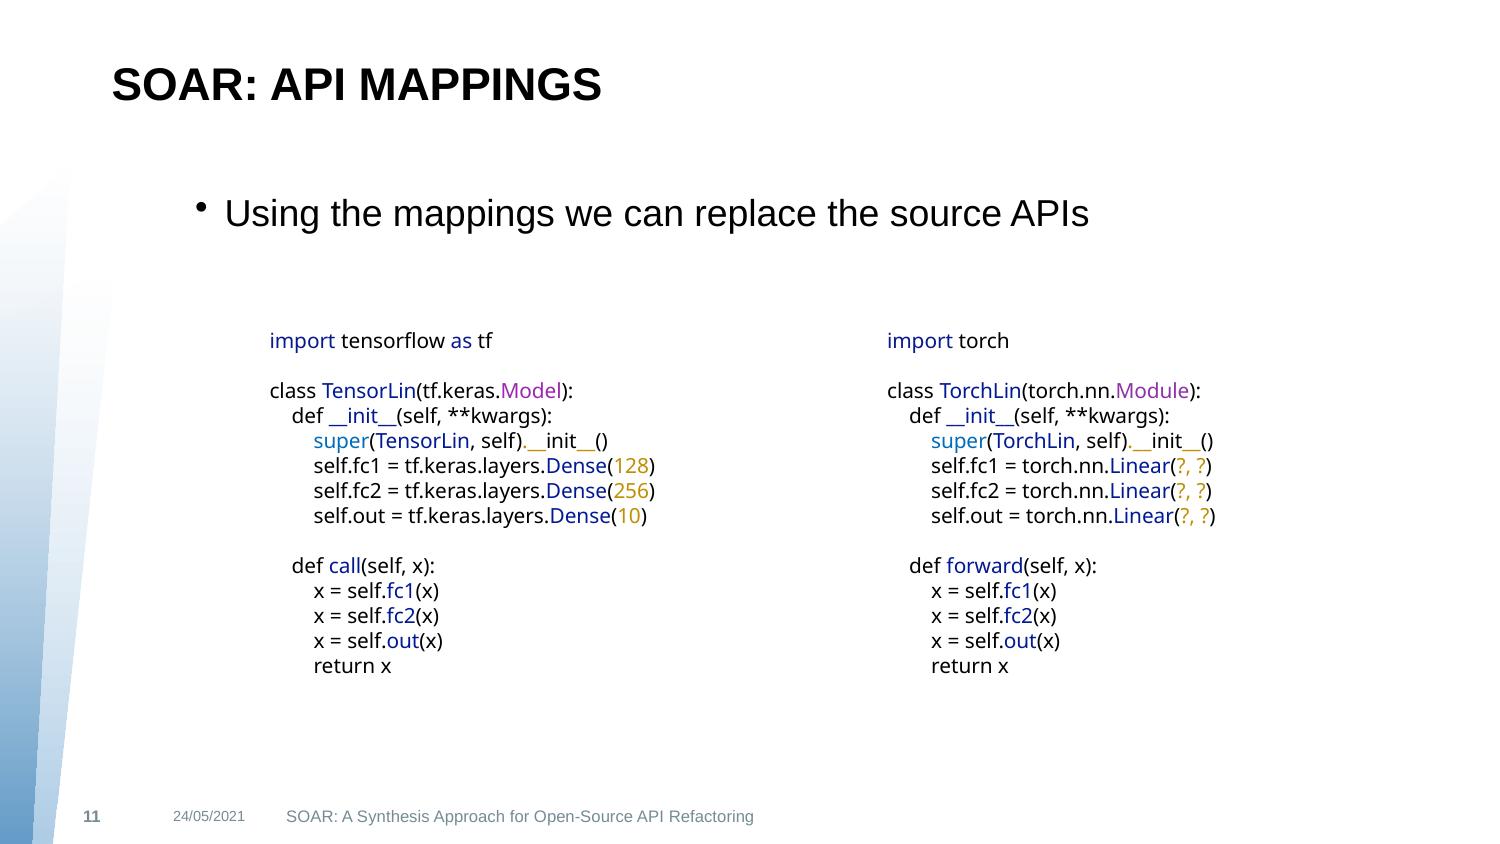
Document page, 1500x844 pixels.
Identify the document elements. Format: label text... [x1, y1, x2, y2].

text_box SOAR: A Synthesis Approach for Open-Source API Refactoring [286, 805, 925, 826]
text_box Using the mappings we can replace the source APIs [187, 177, 1396, 242]
slide_number 11 [81, 804, 103, 827]
text_box import torch class TorchLin(torch.nn.Module): def __init__(self, **kwargs): super(TorchLin, self).__init__() self.fc1 = torch.nn.Linear(?, ?) self.fc2 = torch.nn.Linear(?, ?) self.out = torch.nn.Linear(?, ?) def forward(self, x): x = self.fc1(x) x = self.fc2(x) x = self.out(x) return x [872, 312, 1231, 718]
text_box 24/05/2021 [132, 806, 287, 825]
title SOAR: API Mappings [96, 0, 1275, 125]
text_box import tensorflow as tf class TensorLin(tf.keras.Model): def __init__(self, **kwargs): super(TensorLin, self).__init__() self.fc1 = tf.keras.layers.Dense(128) self.fc2 = tf.keras.layers.Dense(256) self.out = tf.keras.layers.Dense(10) def call(self, x): x = self.fc1(x) x = self.fc2(x) x = self.out(x) return x [254, 312, 671, 718]
